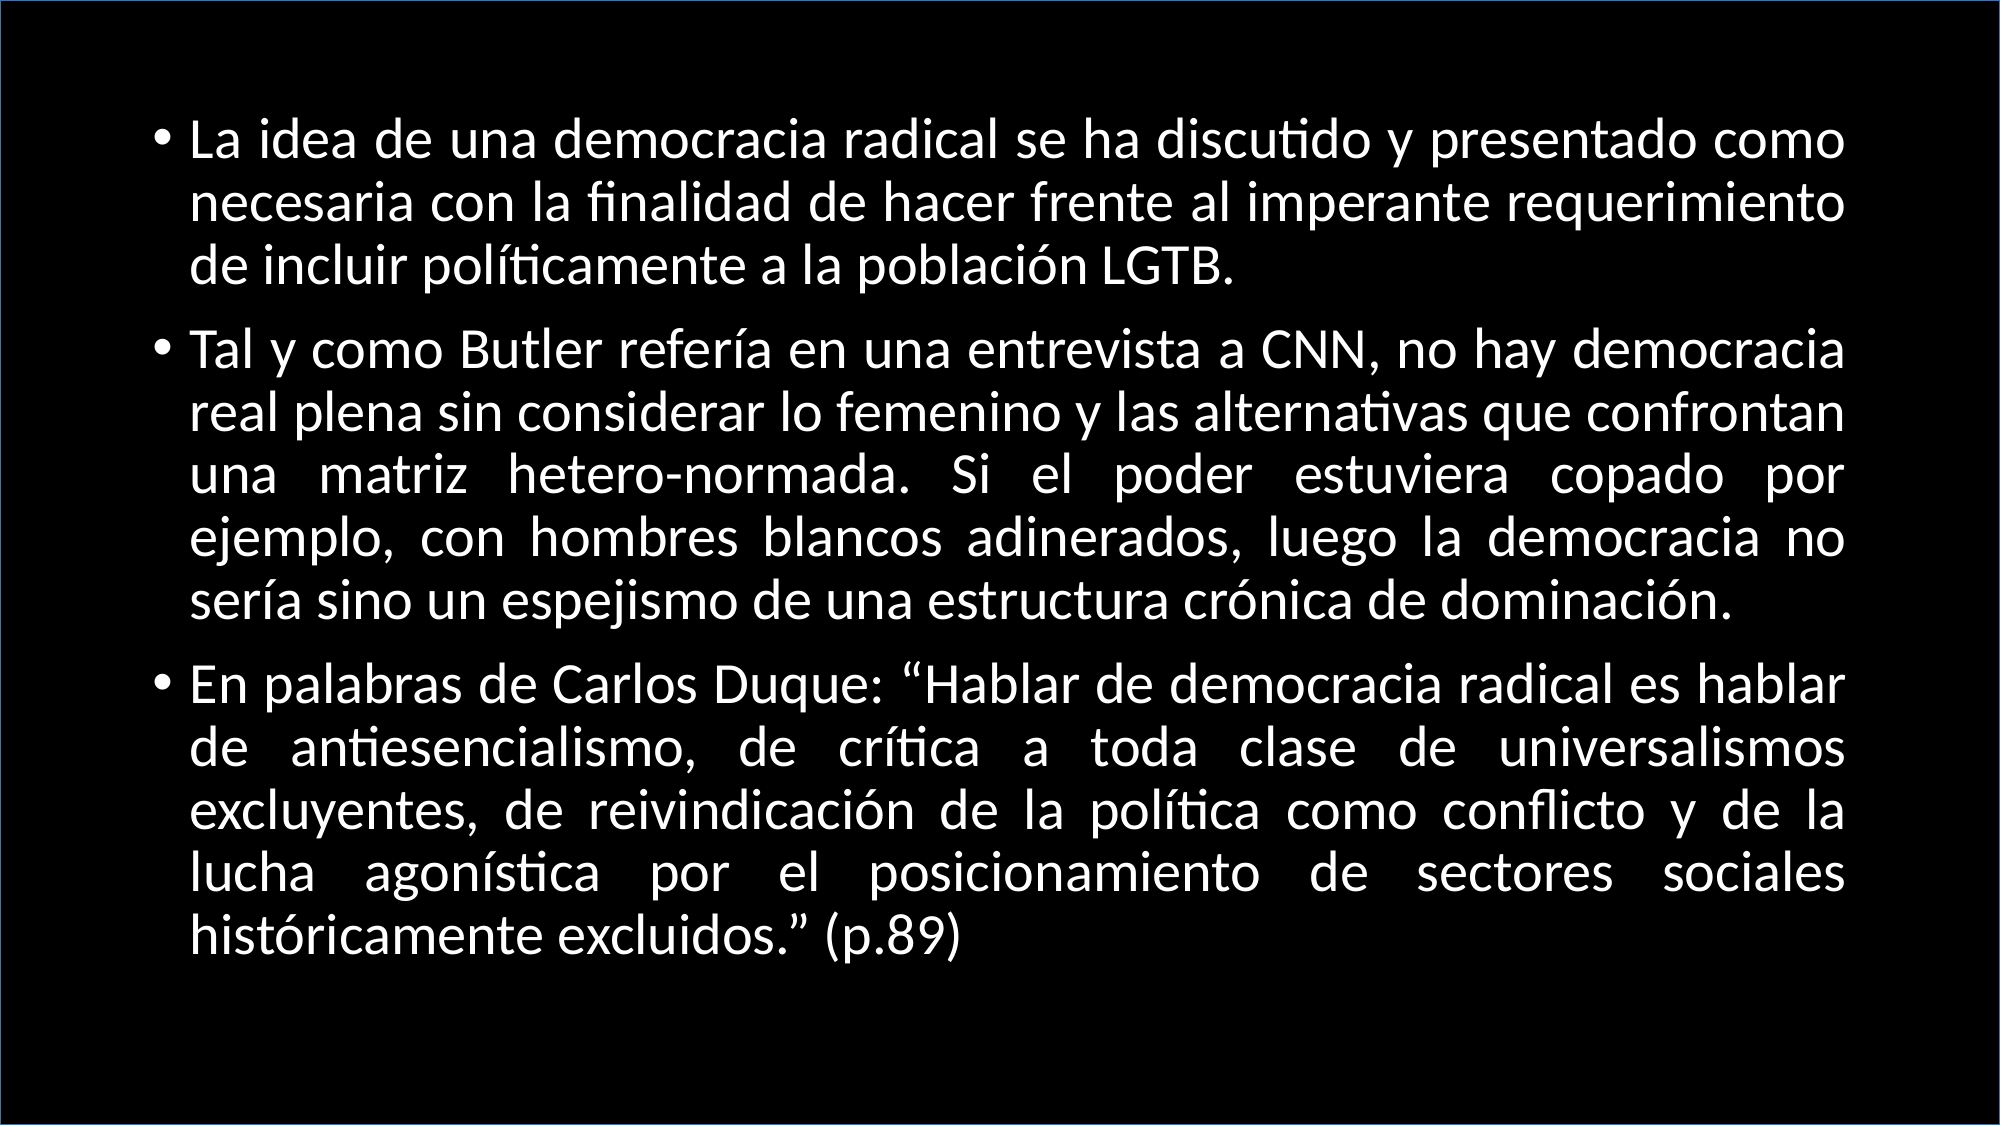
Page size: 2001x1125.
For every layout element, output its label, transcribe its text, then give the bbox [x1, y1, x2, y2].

list La idea de una democracia radical se ha discutido y presentado como necesaria con la finalidad de hacer frente al imperante requerimiento de incluir políticamente a la población LGTB. Tal y como Butler refería en una entrevista a CNN, no hay democracia real plena sin considerar lo femenino y las alternativas que confrontan una matriz hetero-normada. Si el poder estuviera copado por ejemplo, con hombres blancos adinerados, luego la democracia no sería sino un espejismo de una estructura crónica de dominación. En palabras de Carlos Duque: “Hablar de democracia radical es hablar de antiesencialismo, de crítica a toda clase de universalismos excluyentes, de reivindicación de la política como conflicto y de la lucha agonística por el posicionamiento de sectores sociales históricamente excluidos.” (p.89) [137, 101, 1863, 1014]
text_box [0, 0, 2000, 1125]
